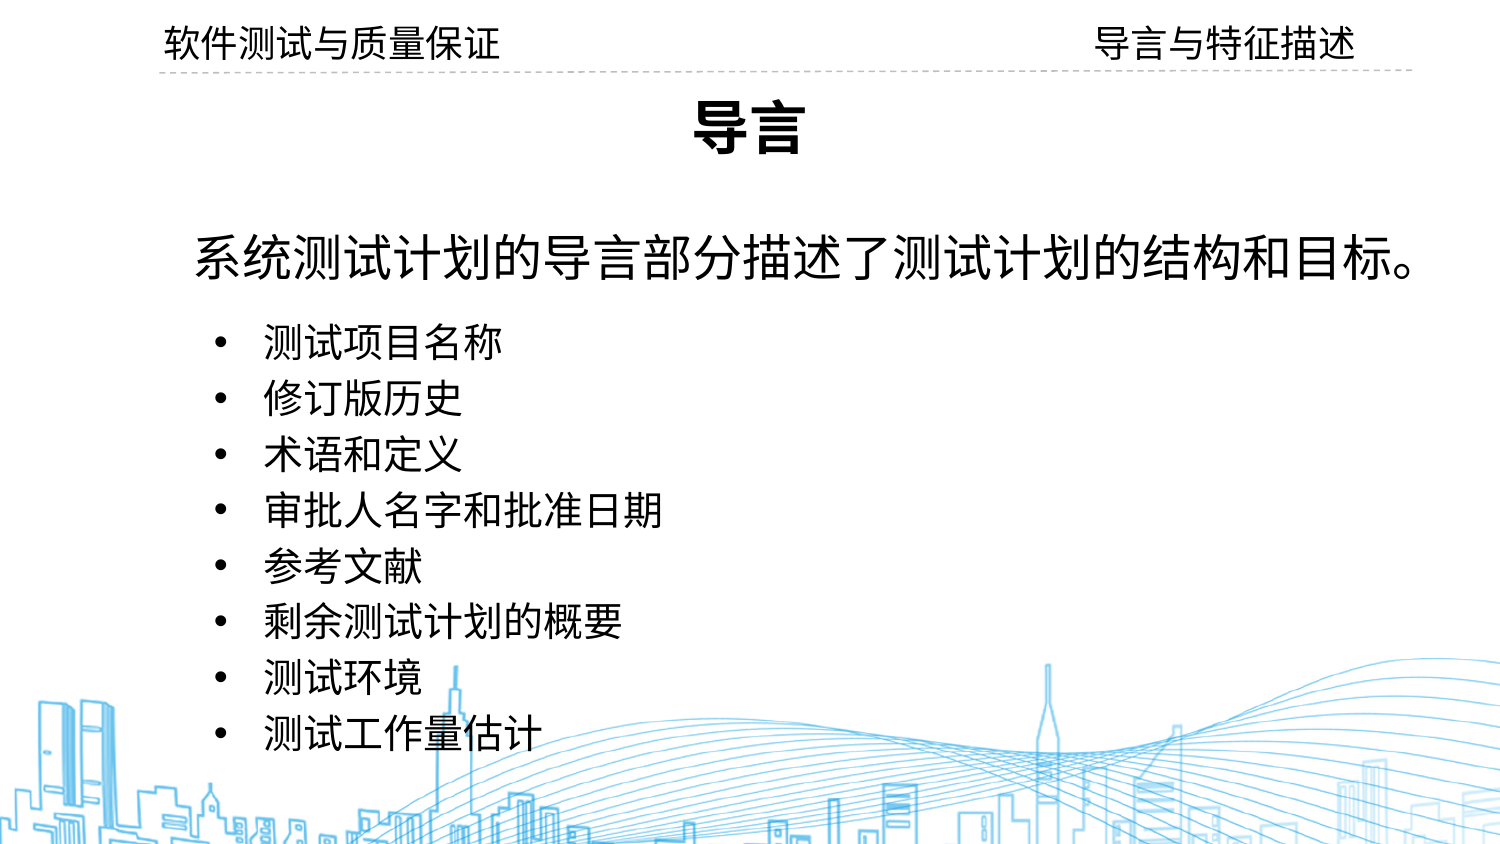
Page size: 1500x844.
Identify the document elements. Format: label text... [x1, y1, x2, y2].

text_box 软件测试与质量保证 [148, 12, 538, 73]
text_box 导言 [568, 83, 932, 169]
text_box 导言与特征描述 [1002, 12, 1447, 72]
text_box 系统测试计划的导言部分描述了测试计划的结构和目标。 [177, 169, 1417, 295]
picture [0, 0, 1500, 844]
list 测试项目名称 修订版历史 术语和定义 审批人名字和批准日期 参考文献 剩余测试计划的概要 测试环境 测试工作量估计 [198, 309, 1003, 768]
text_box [159, 69, 1417, 74]
